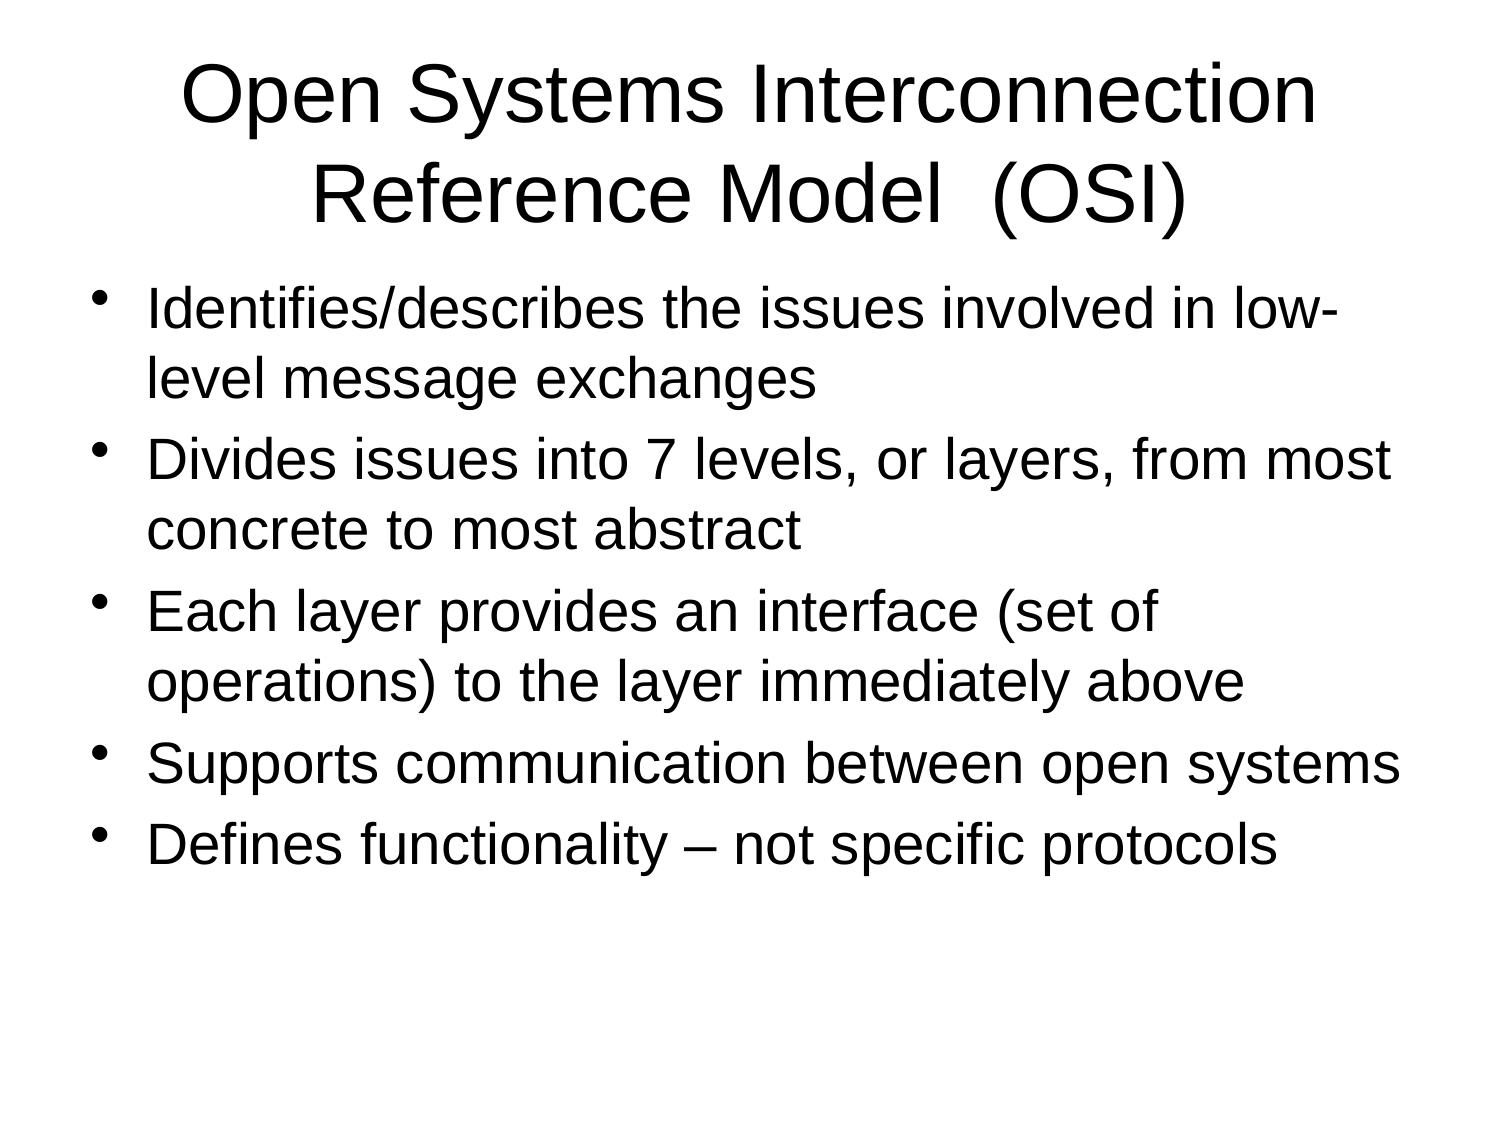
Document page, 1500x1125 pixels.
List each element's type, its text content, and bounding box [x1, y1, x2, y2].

title Open Systems Interconnection Reference Model (OSI) [74, 44, 1426, 233]
list Identifies/describes the issues involved in low-level message exchanges Divides issues into 7 levels, or layers, from most concrete to most abstract Each layer provides an interface (set of operations) to the layer immediately above Supports communication between open systems Defines functionality – not specific protocols [74, 262, 1426, 1006]
